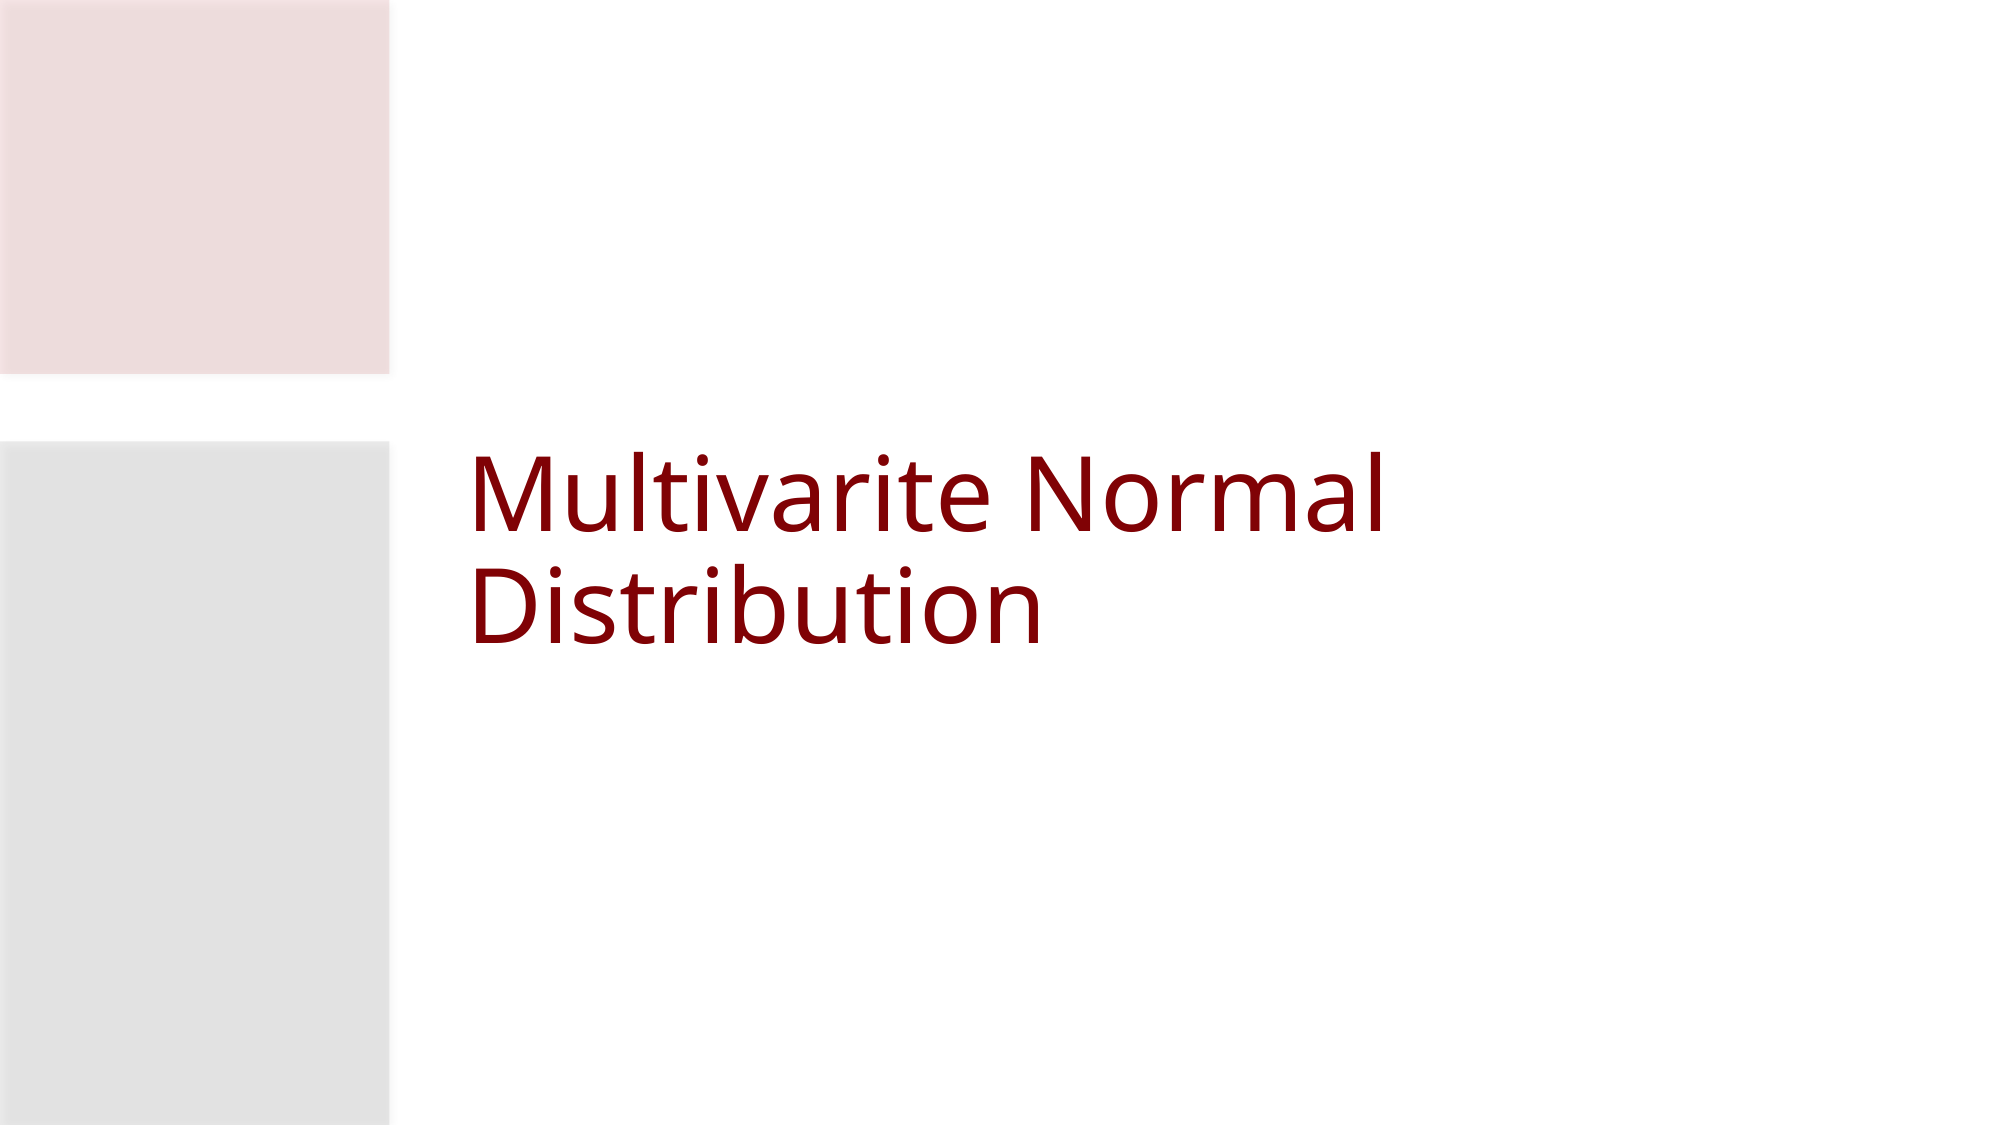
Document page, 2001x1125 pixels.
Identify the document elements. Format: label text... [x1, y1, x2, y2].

title Multivarite Normal Distribution [466, 441, 1918, 1010]
